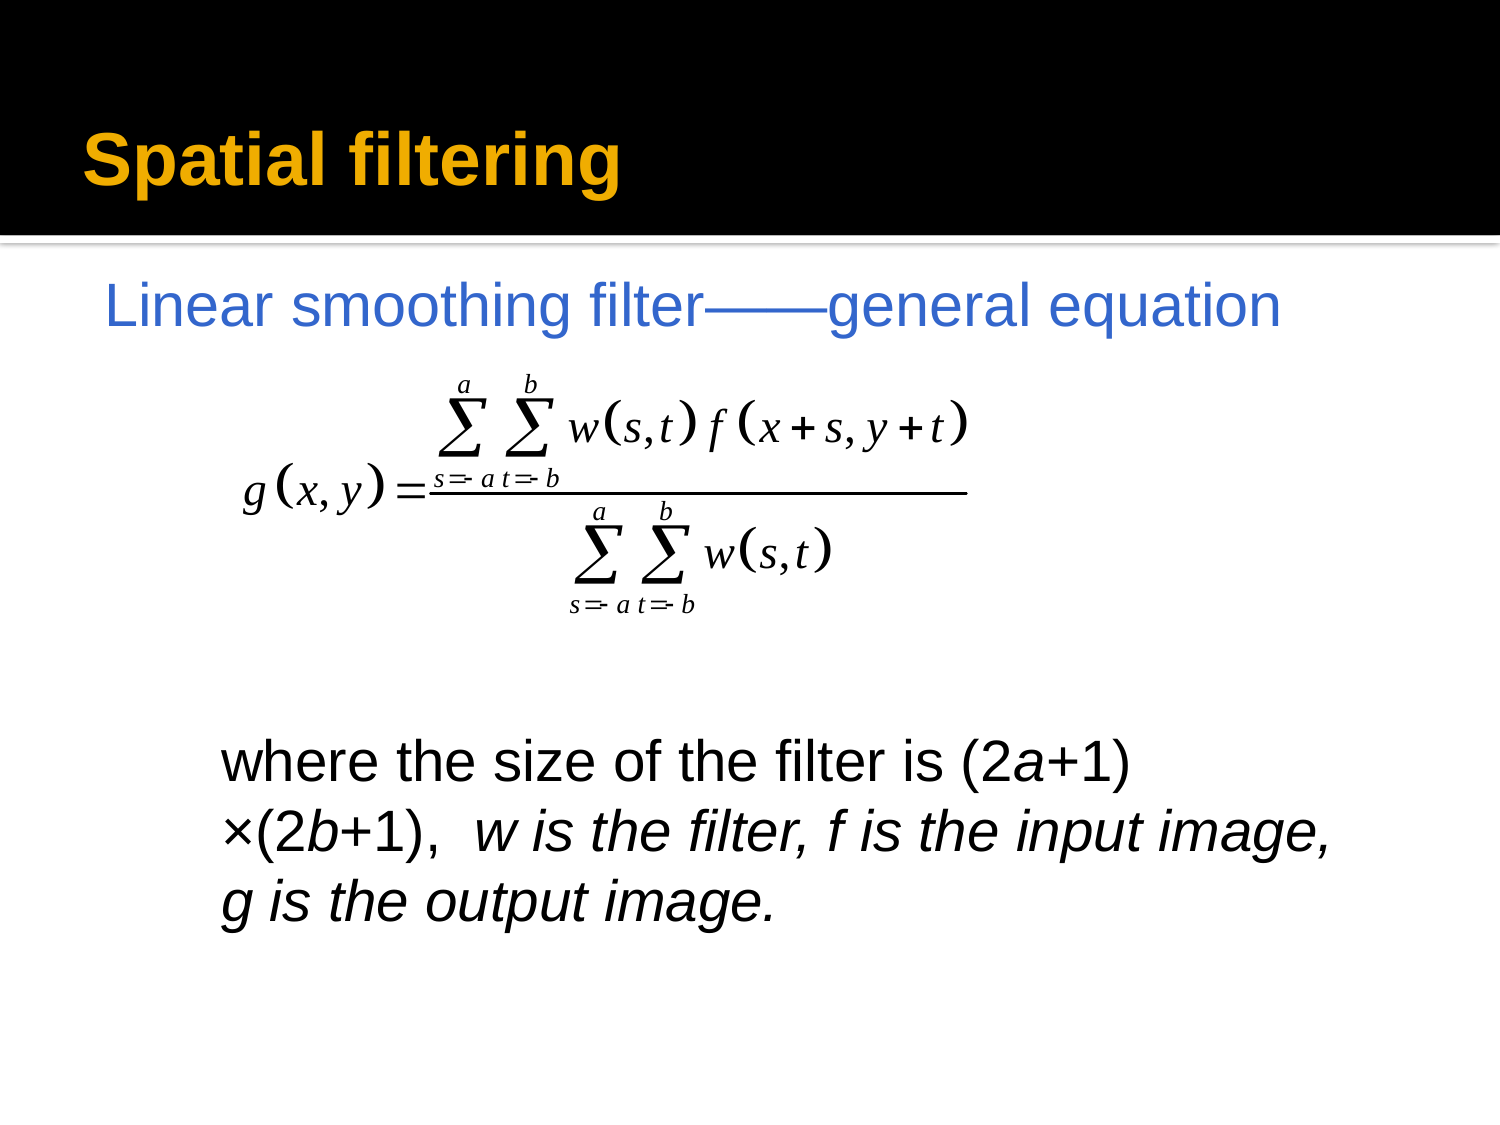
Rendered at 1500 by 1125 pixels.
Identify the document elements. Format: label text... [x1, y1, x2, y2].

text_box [233, 362, 975, 625]
title Spatial filtering [74, 77, 1426, 234]
text_box where the size of the filter is (2a+1) ×(2b+1), w is the filter, f is the input image, g is the output image. [206, 716, 1352, 941]
list Linear smoothing filter——general equation [76, 257, 1360, 365]
